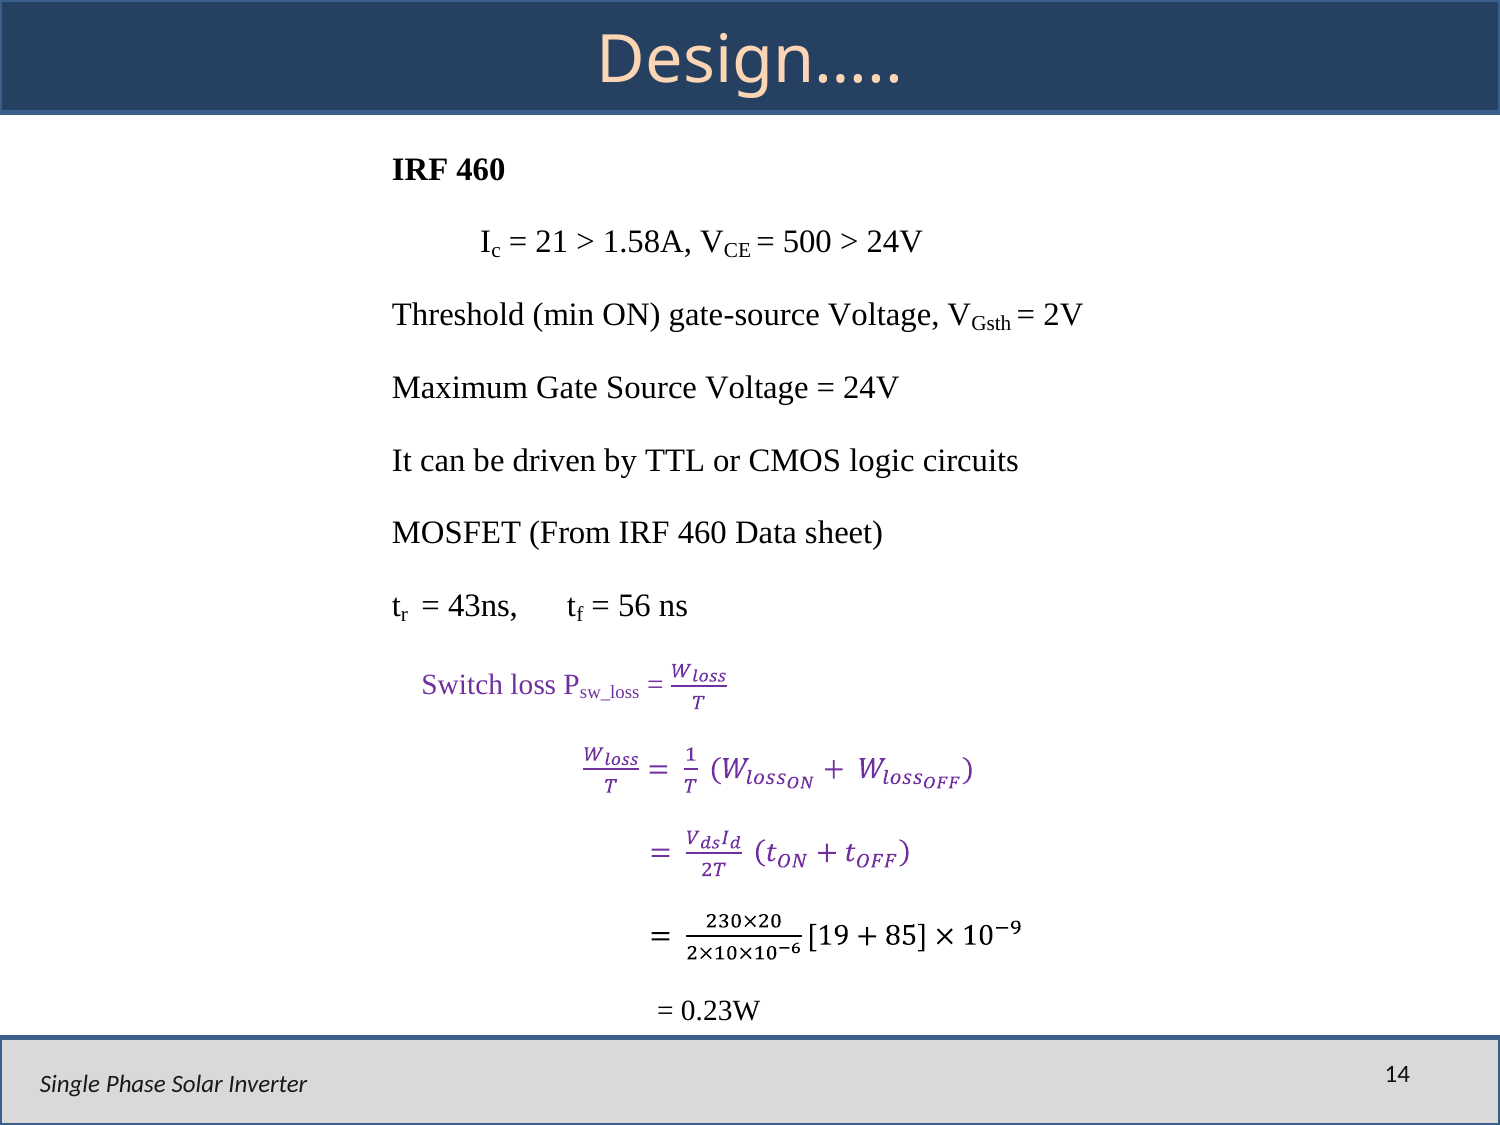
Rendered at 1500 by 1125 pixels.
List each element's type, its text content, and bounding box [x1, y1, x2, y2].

footer Single Phase Solar Inverter [24, 1052, 357, 1113]
slide_number 14 [1275, 1042, 1425, 1103]
title Design….. [75, 0, 1425, 113]
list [362, 149, 1126, 1125]
